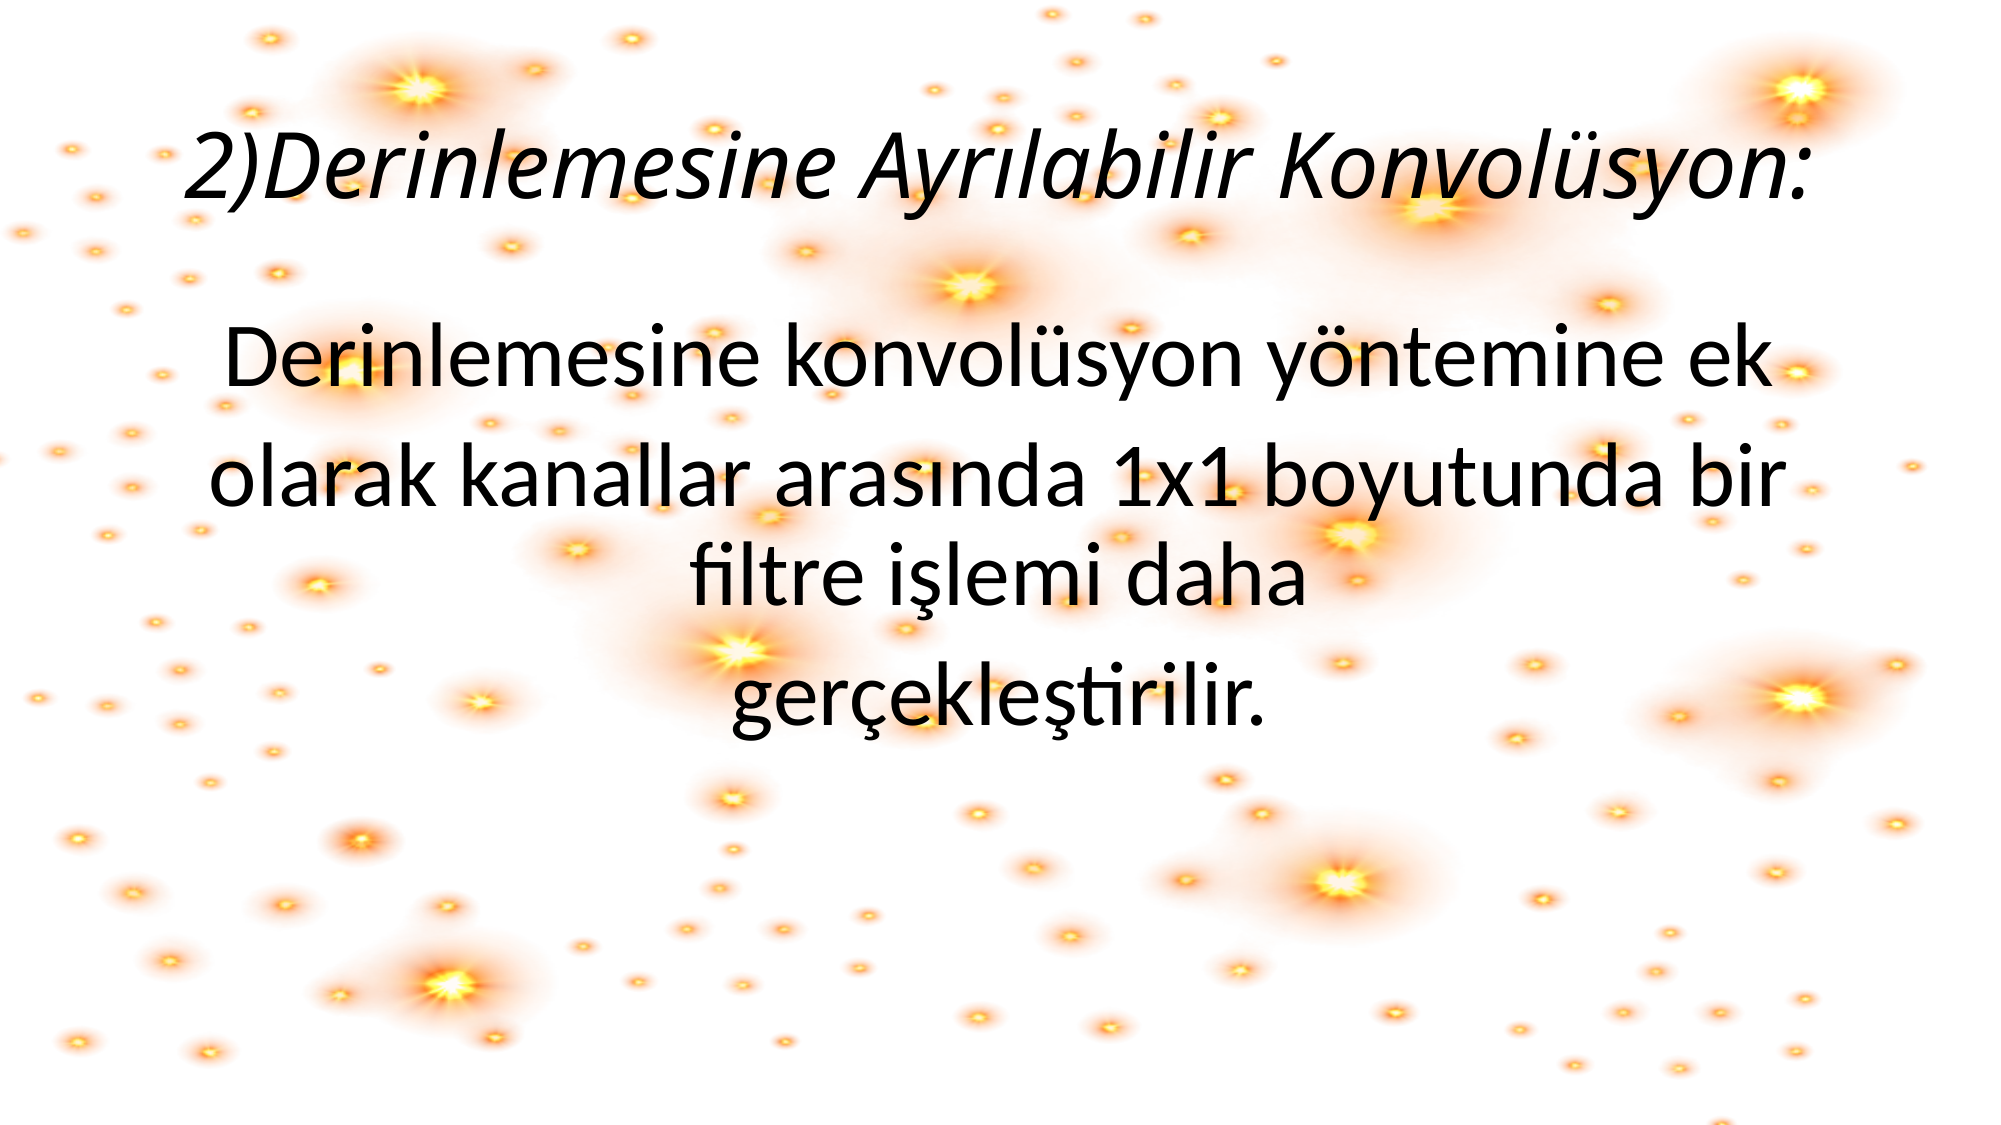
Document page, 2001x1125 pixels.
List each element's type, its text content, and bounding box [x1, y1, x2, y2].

picture [0, 0, 2001, 1125]
title 2)Derinlemesine Ayrılabilir Konvolüsyon: [137, 59, 1863, 278]
list Derinlemesine konvolüsyon yöntemine ek olarak kanallar arasında 1x1 boyutunda bir filtre işlemi daha gerçekleştirilir. [137, 299, 1863, 1014]
